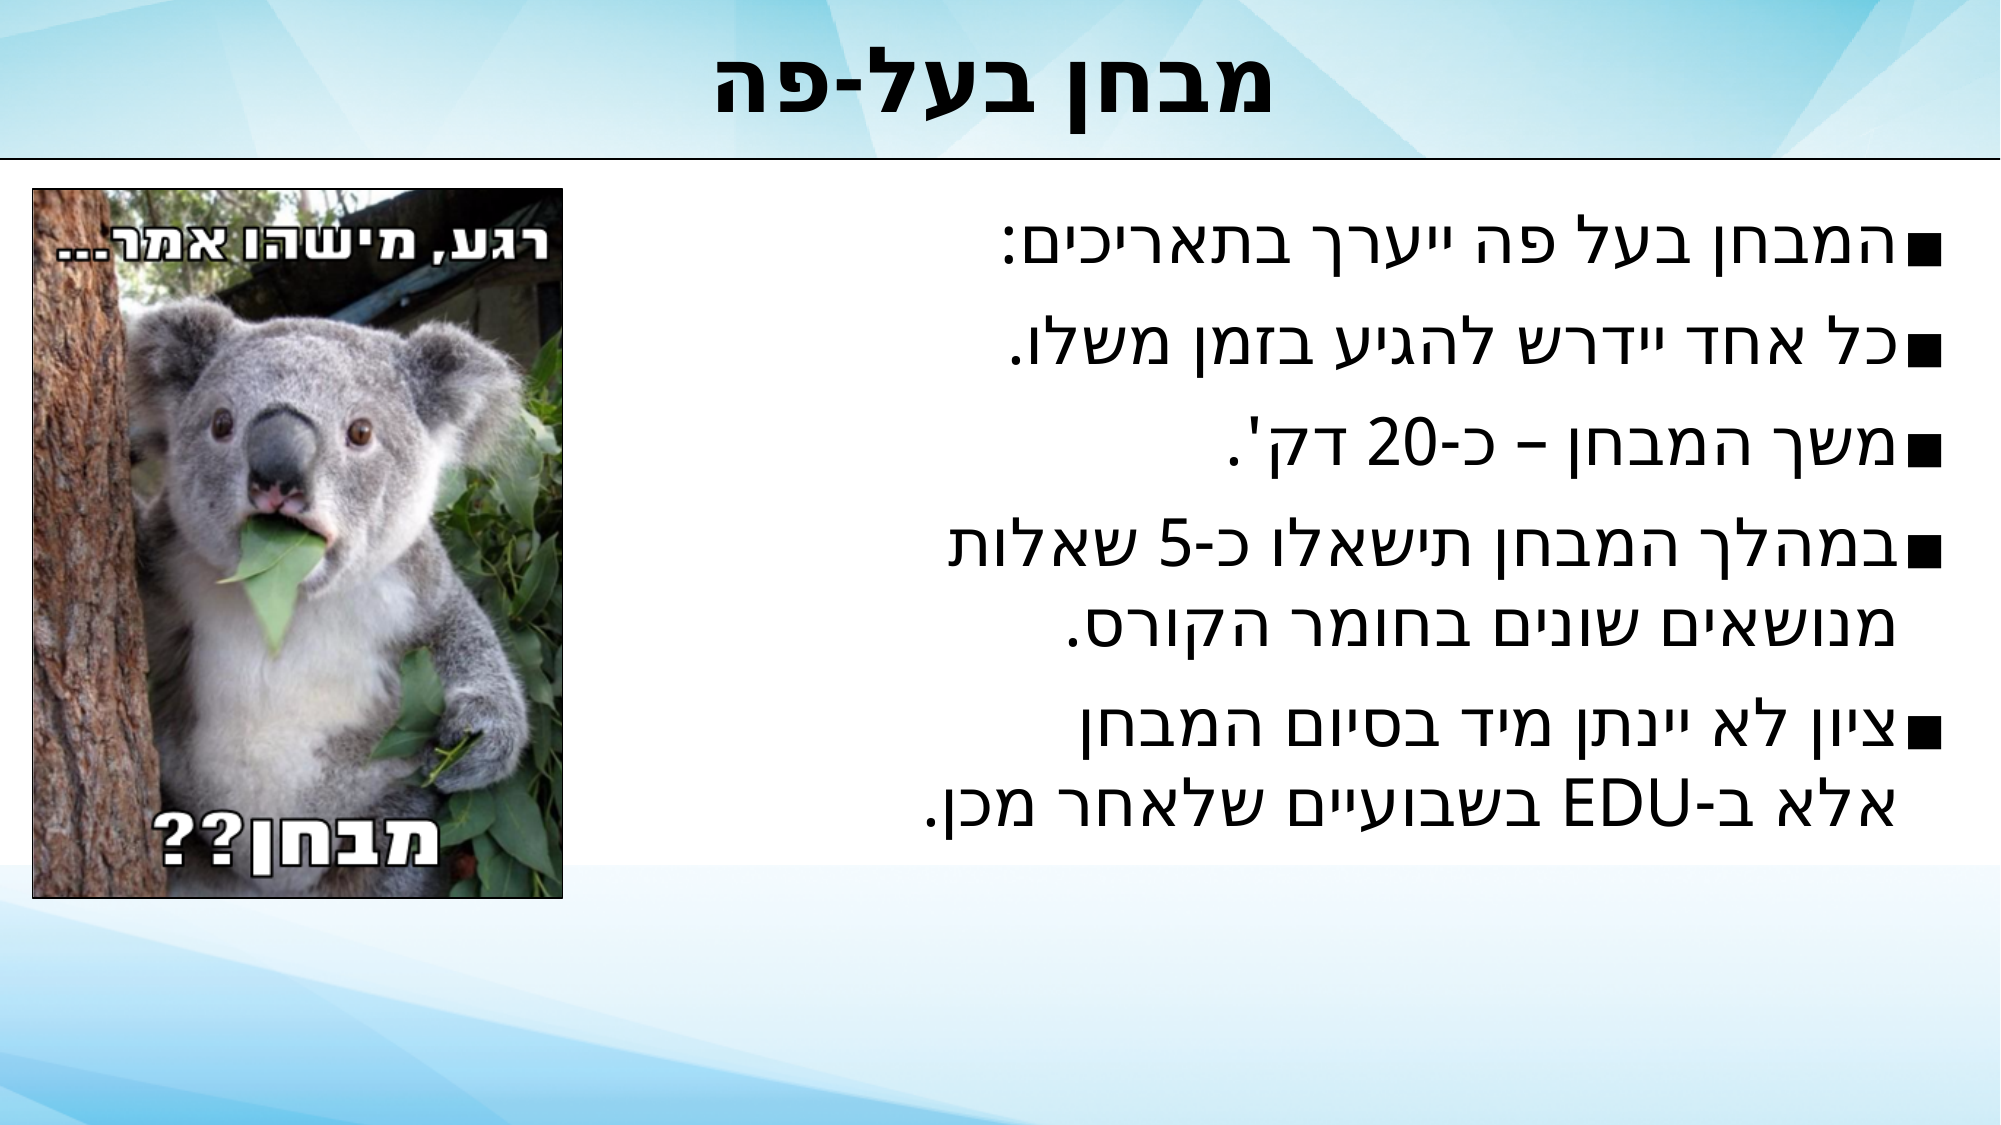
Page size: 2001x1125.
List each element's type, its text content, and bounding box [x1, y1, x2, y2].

title מבחן בעל-פה [0, 6, 1989, 160]
list המבחן בעל פה ייערך בתאריכים: כל אחד יידרש להגיע בזמן משלו. משך המבחן – כ-20 דק'. במהלך המבחן תישאלו כ-5 שאלות מנושאים שונים בחומר הקורס. ציון לא יינתן מיד בסיום המבחן אלא ב-EDU בשבועיים שלאחר מכן. [57, 189, 1964, 1103]
picture [0, 189, 2001, 1125]
picture [0, 0, 2001, 158]
